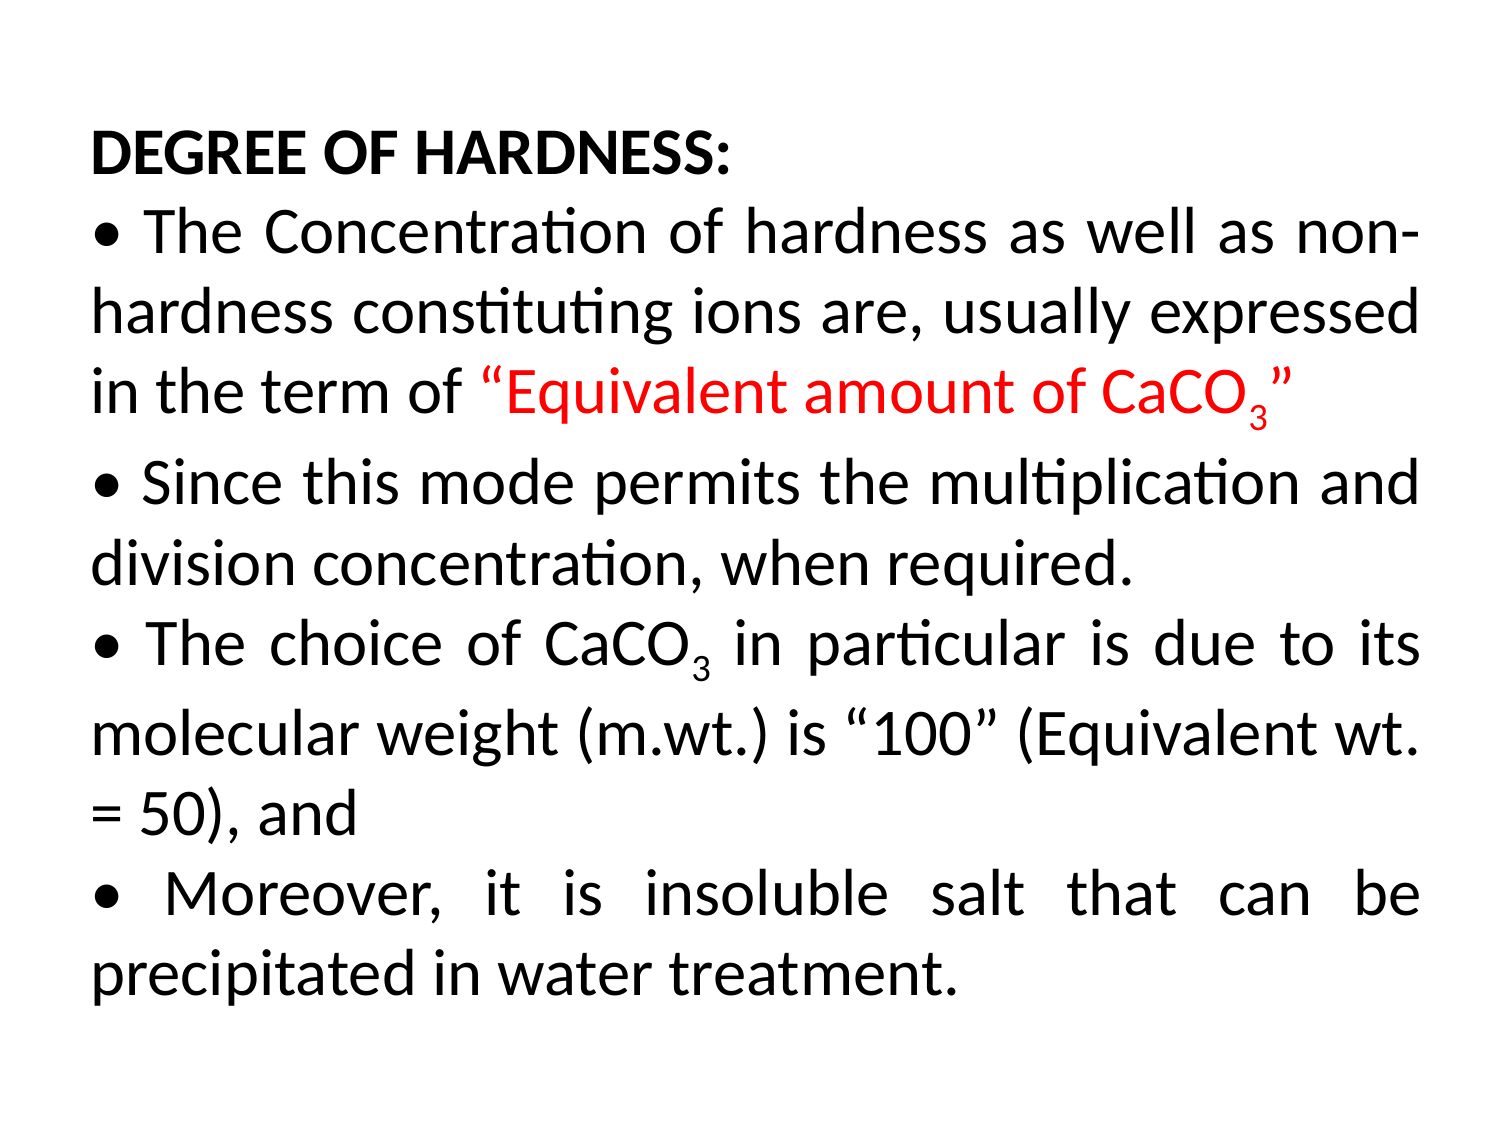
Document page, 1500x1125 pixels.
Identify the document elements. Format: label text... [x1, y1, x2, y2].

text_box DEGREE OF HARDNESS: • The Concentration of hardness as well as non-hardness constituting ions are, usually expressed in the term of “Equivalent amount of CaCO3” • Since this mode permits the multiplication and division concentration, when required. • The choice of CaCO3 in particular is due to its molecular weight (m.wt.) is “100” (Equivalent wt. = 50), and • Moreover, it is insoluble salt that can be precipitated in water treatment. [74, 99, 1438, 1017]
